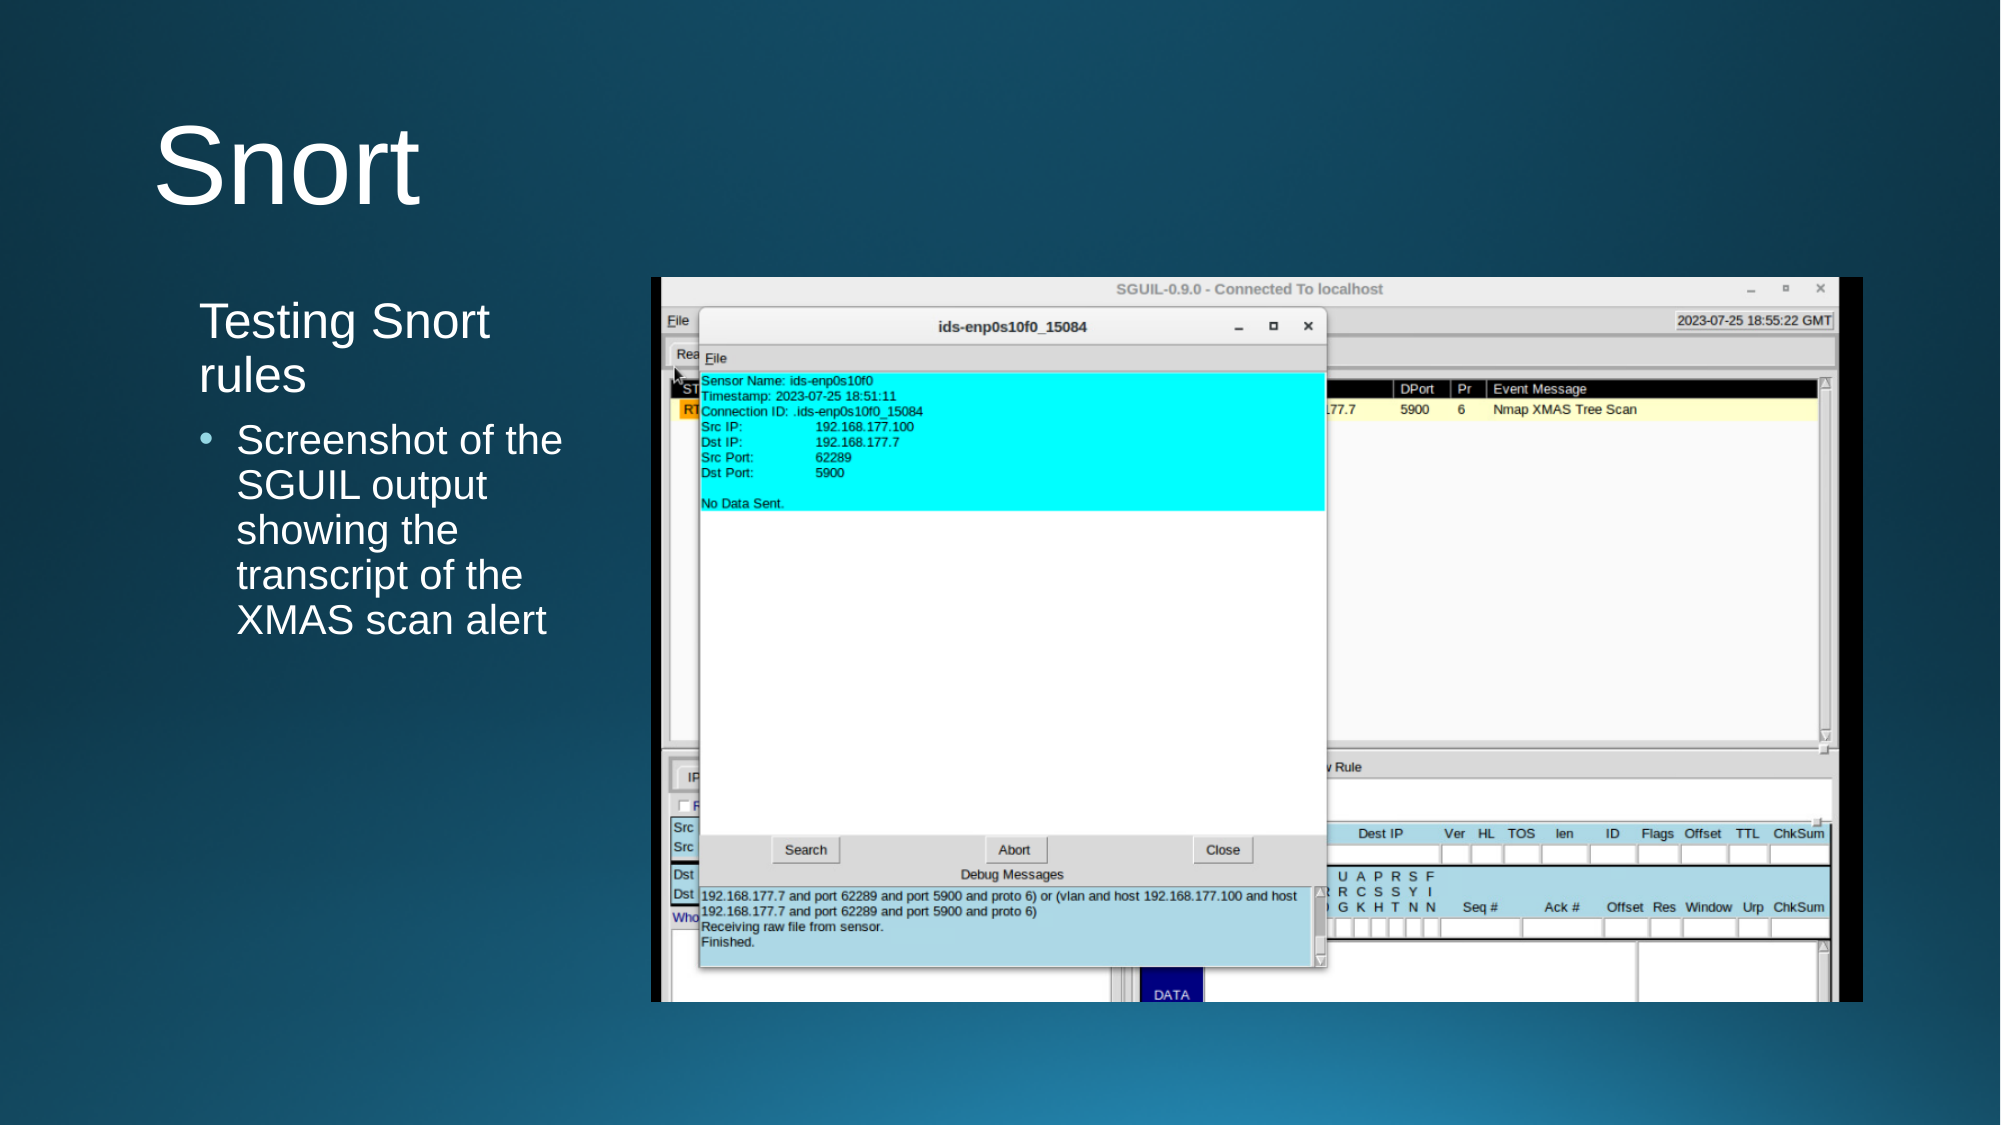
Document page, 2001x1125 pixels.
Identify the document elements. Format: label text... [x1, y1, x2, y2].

picture [0, 0, 2001, 1125]
list Testing Snort rules [183, 275, 606, 410]
title Snort [137, 59, 1863, 278]
list Screenshot of the SGUIL output showing the transcript of the XMAS scan alert [183, 410, 606, 1016]
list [651, 277, 1863, 1002]
